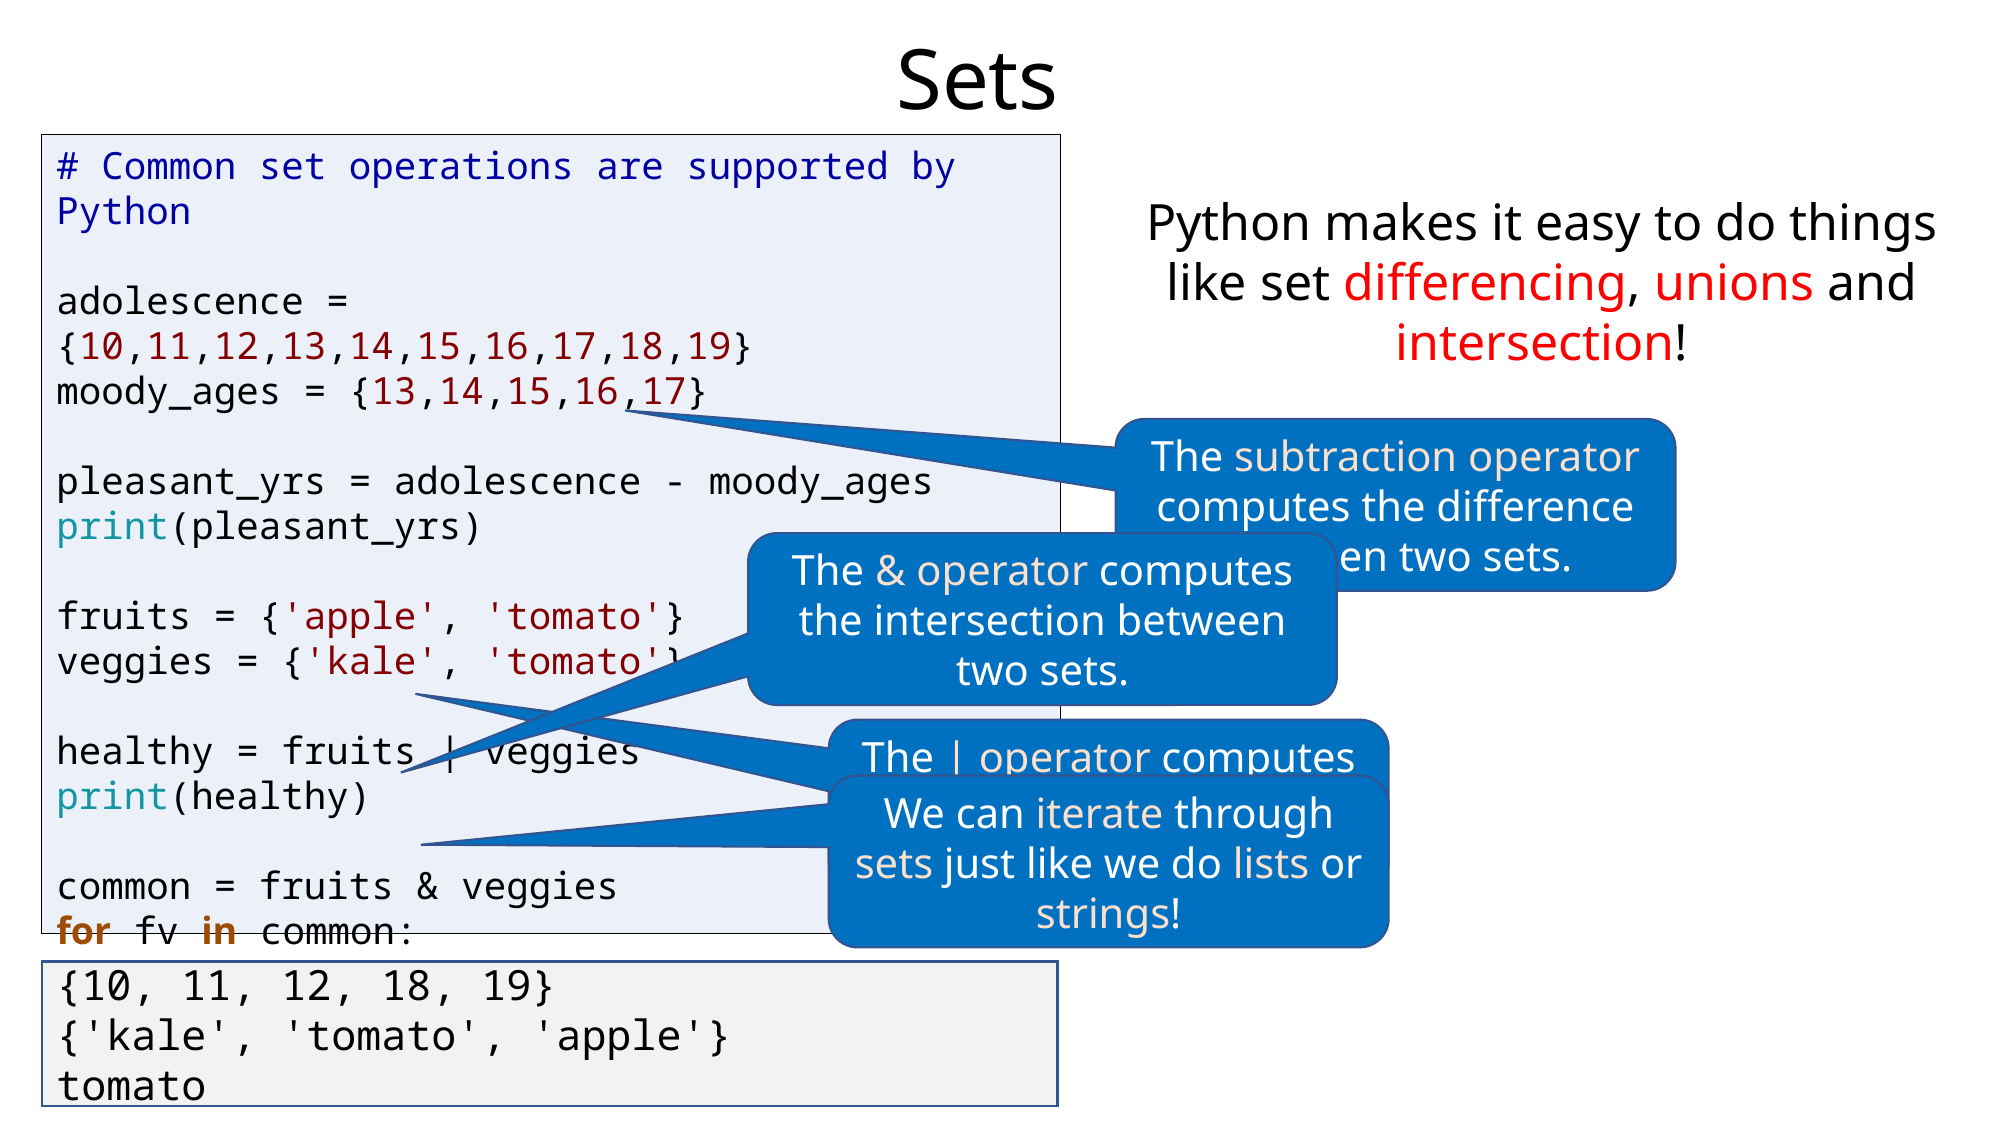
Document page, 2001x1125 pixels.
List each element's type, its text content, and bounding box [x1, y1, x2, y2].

text_box Sets [41, 18, 1914, 134]
text_box Python makes it easy to do things like set differencing, unions and intersection! [1097, 183, 1987, 378]
text_box {10, 11, 12, 18, 19} {'kale', 'tomato', 'apple'} tomato [41, 960, 1059, 1107]
text_box # Common set operations are supported by Python adolescence = {10,11,12,13,14,15,16,17,18,19} moody_ages = {13,14,15,16,17} pleasant_yrs = adolescence - moody_ages print(pleasant_yrs) fruits = {'apple', 'tomato'} veggies = {'kale', 'tomato'} healthy = fruits | veggies print(healthy) common = fruits & veggies for fv in common: print(fv) [41, 134, 1061, 934]
text_box We can iterate through sets just like we do lists or strings! [420, 774, 1390, 949]
text_box The | operator computes the union between two sets. [415, 692, 551, 721]
text_box The & operator computes the intersection between two sets. [400, 532, 1338, 774]
text_box The | operator computes the union between two sets. [562, 717, 1390, 799]
text_box The subtraction operator computes the difference between two sets. [624, 409, 1677, 592]
